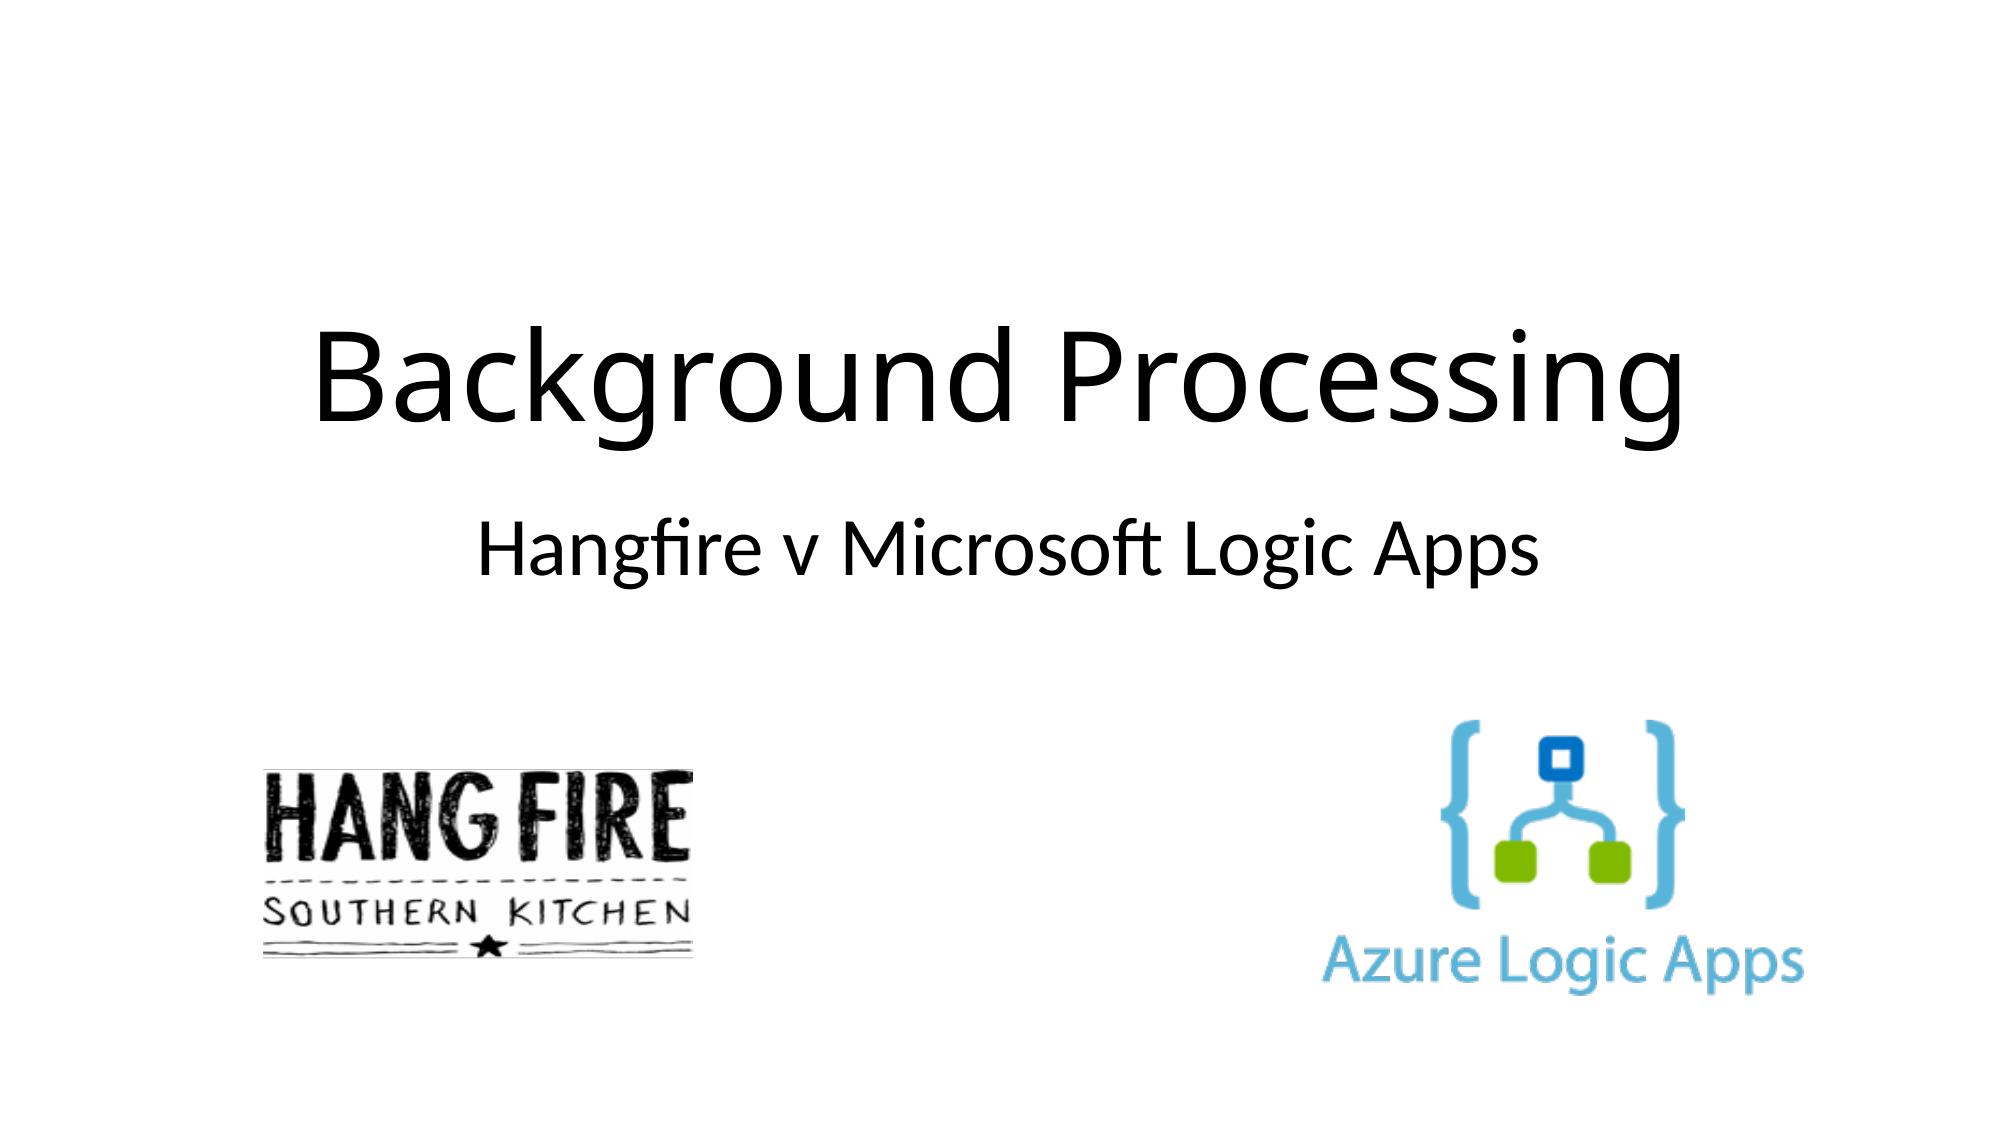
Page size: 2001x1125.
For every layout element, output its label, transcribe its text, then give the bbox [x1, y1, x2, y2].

picture [263, 707, 693, 1021]
title Background Processing [249, 184, 1750, 456]
subtitle Hangfire v Microsoft Logic Apps [249, 495, 1750, 863]
picture [1240, 704, 1872, 1021]
